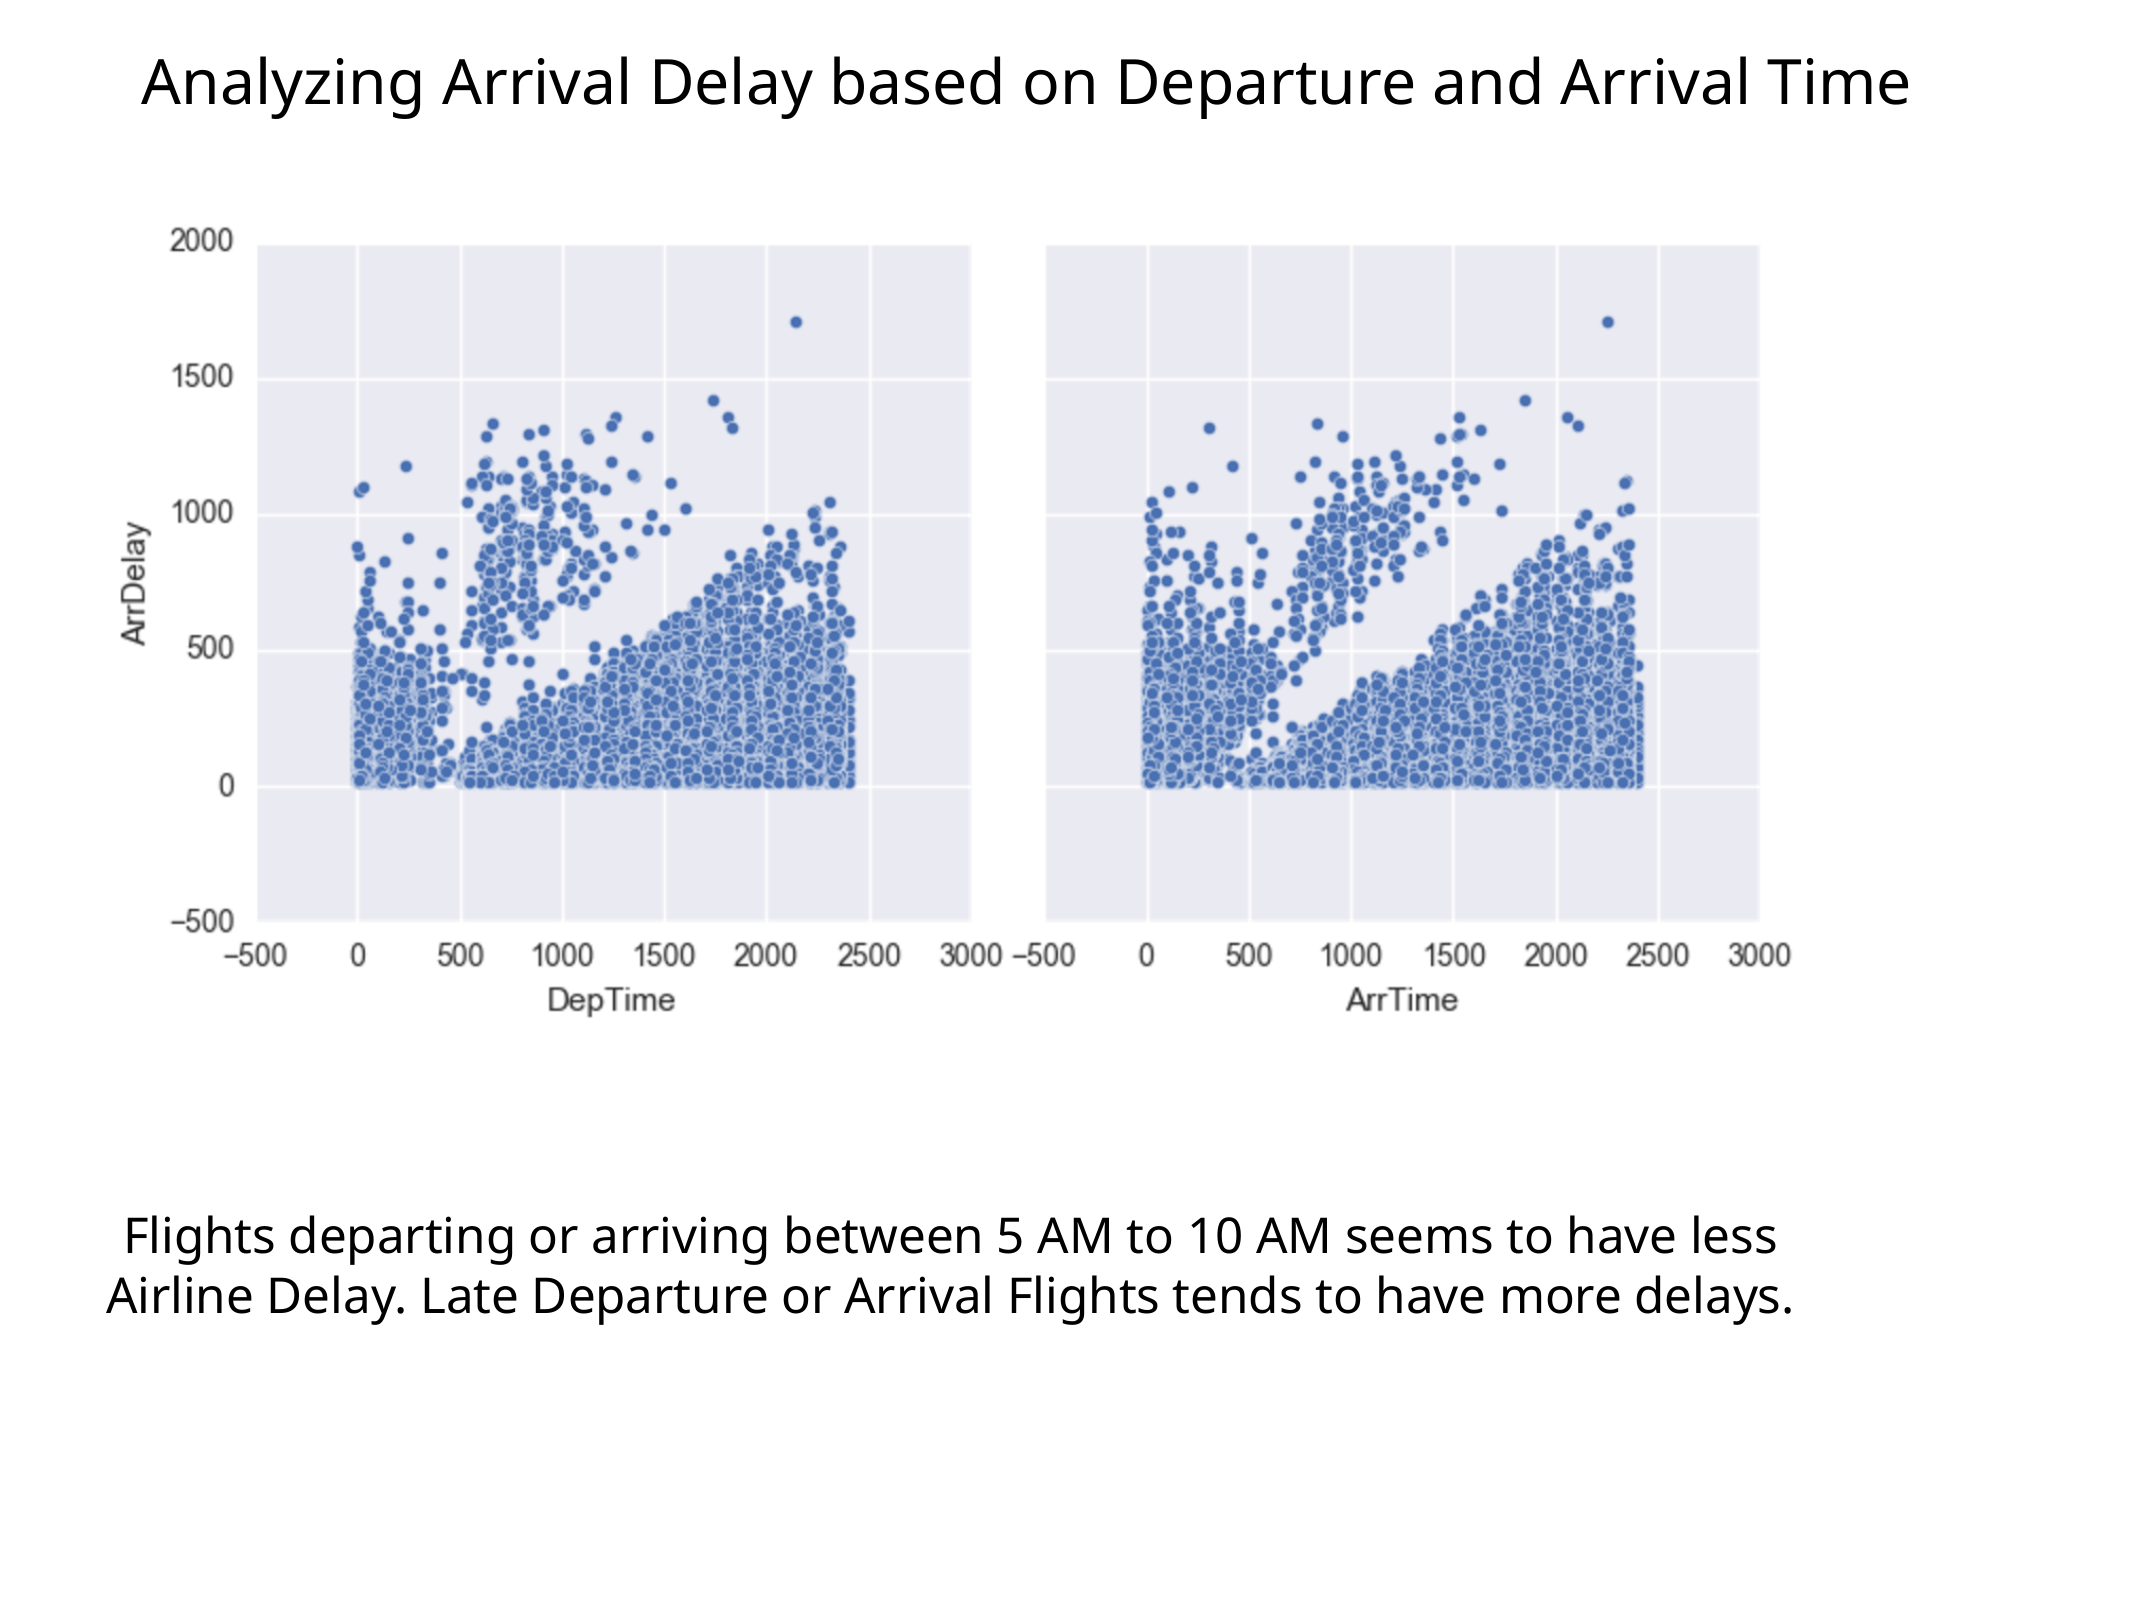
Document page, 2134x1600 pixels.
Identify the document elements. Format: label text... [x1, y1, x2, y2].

title Analyzing Arrival Delay based on Departure and Arrival Time [132, 32, 1955, 140]
list Flights departing or arriving between 5 AM to 10 AM seems to have less Airline Delay. Late Departure or Arrival Flights tends to have more delays. [54, 1195, 1848, 1343]
picture [99, 196, 1803, 1032]
